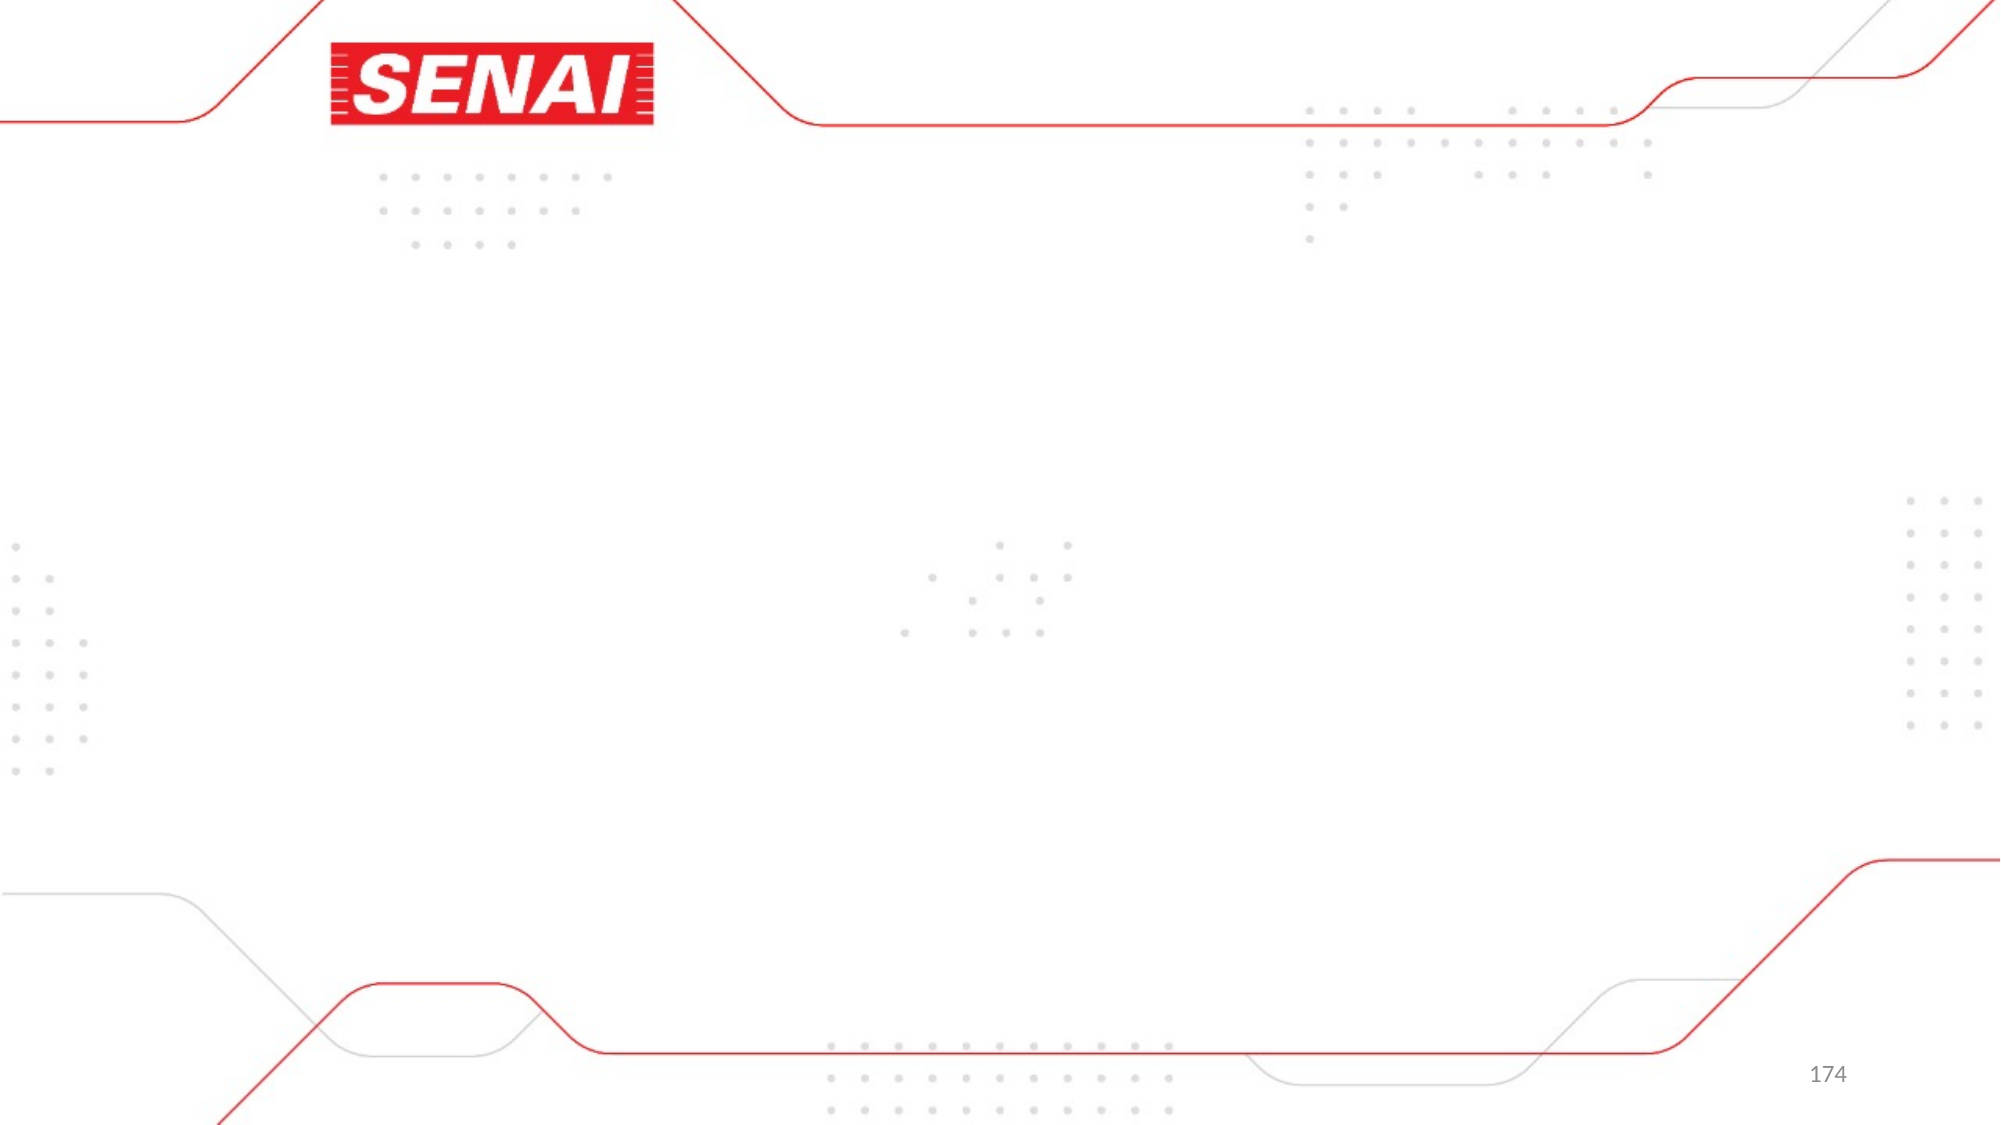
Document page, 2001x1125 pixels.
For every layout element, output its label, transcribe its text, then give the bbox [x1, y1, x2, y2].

picture [0, 0, 2001, 1125]
slide_number 174 [1412, 1042, 1863, 1103]
